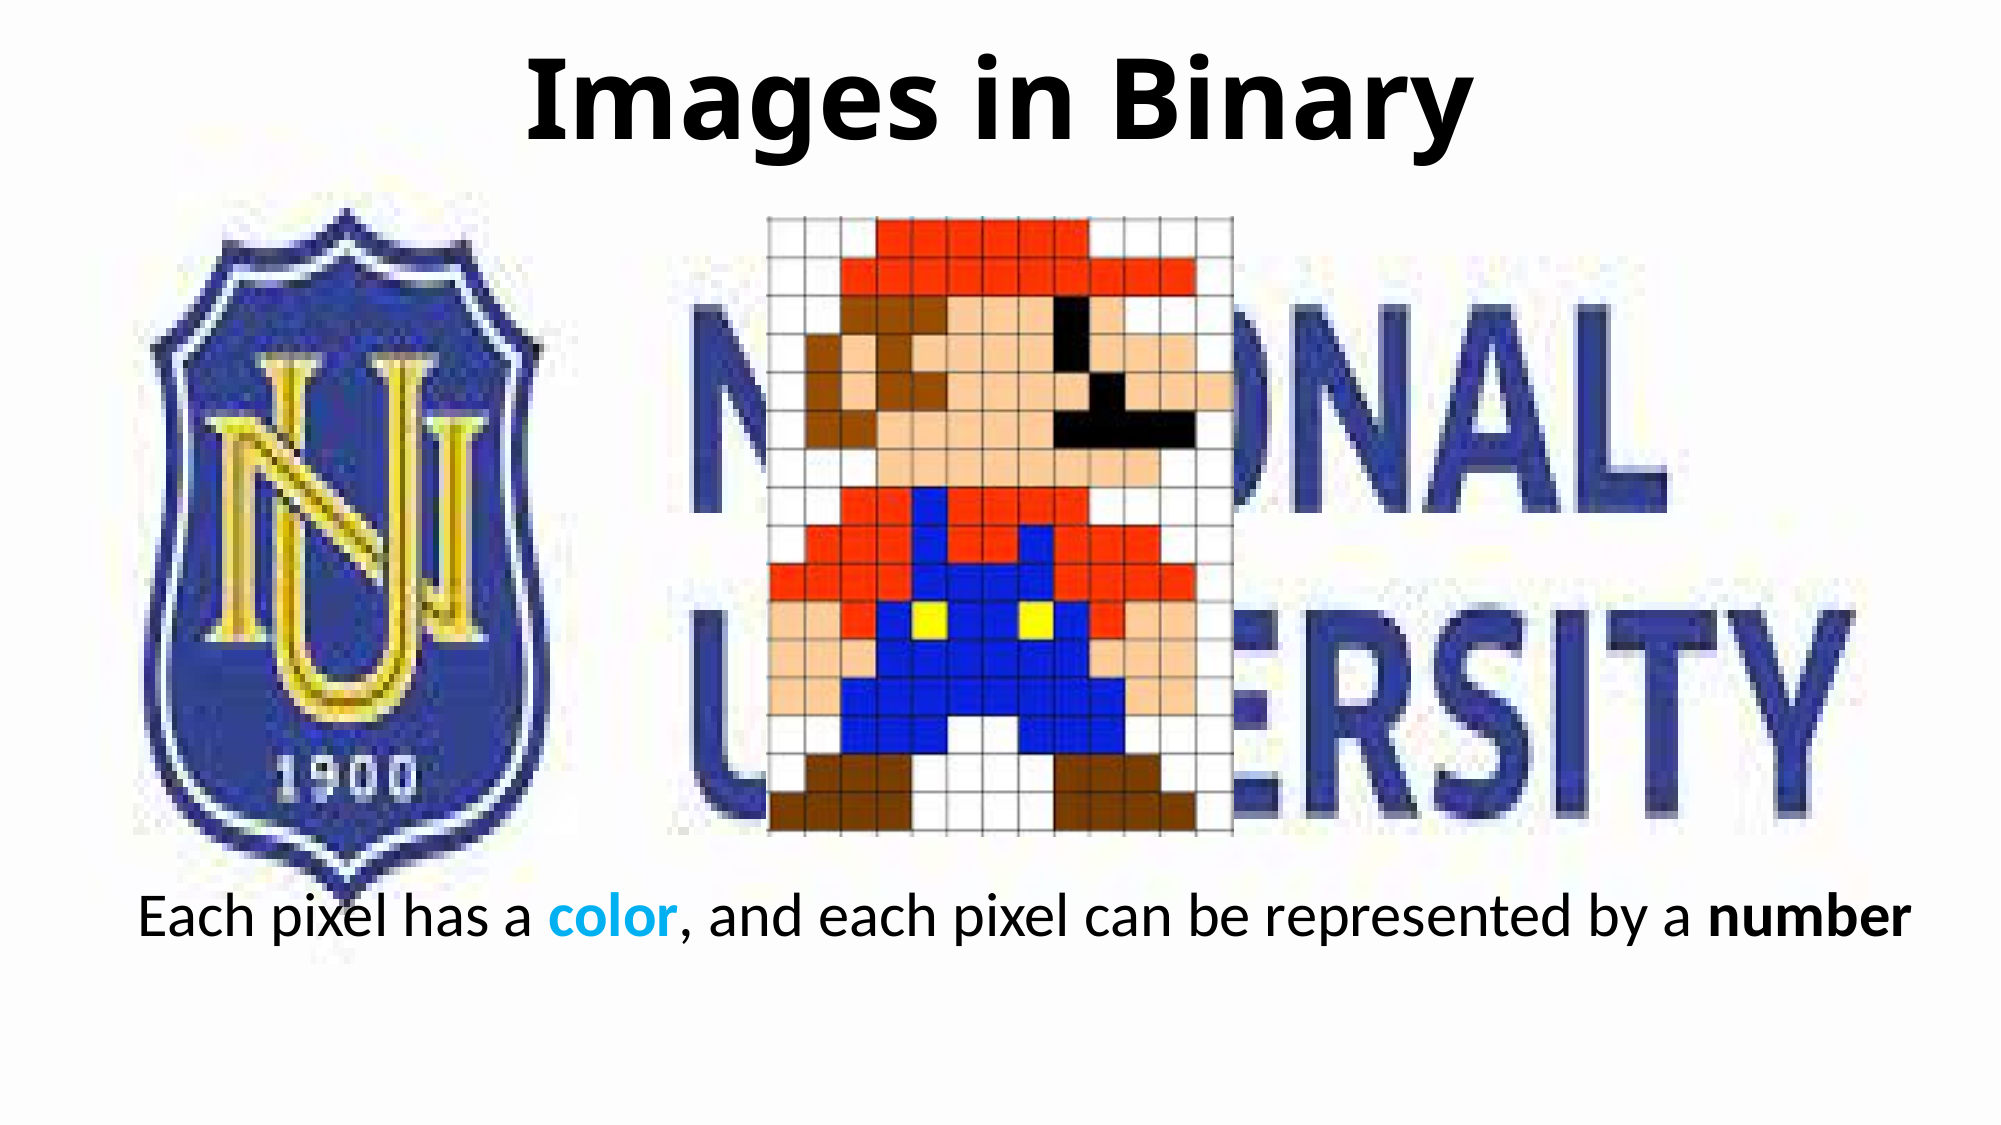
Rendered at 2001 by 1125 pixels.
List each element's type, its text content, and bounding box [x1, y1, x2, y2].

picture [0, 0, 2000, 1125]
text_box Images in Binary [249, 31, 1750, 172]
text_box Each pixel has a color, and each pixel can be represented by a number [123, 866, 1981, 957]
